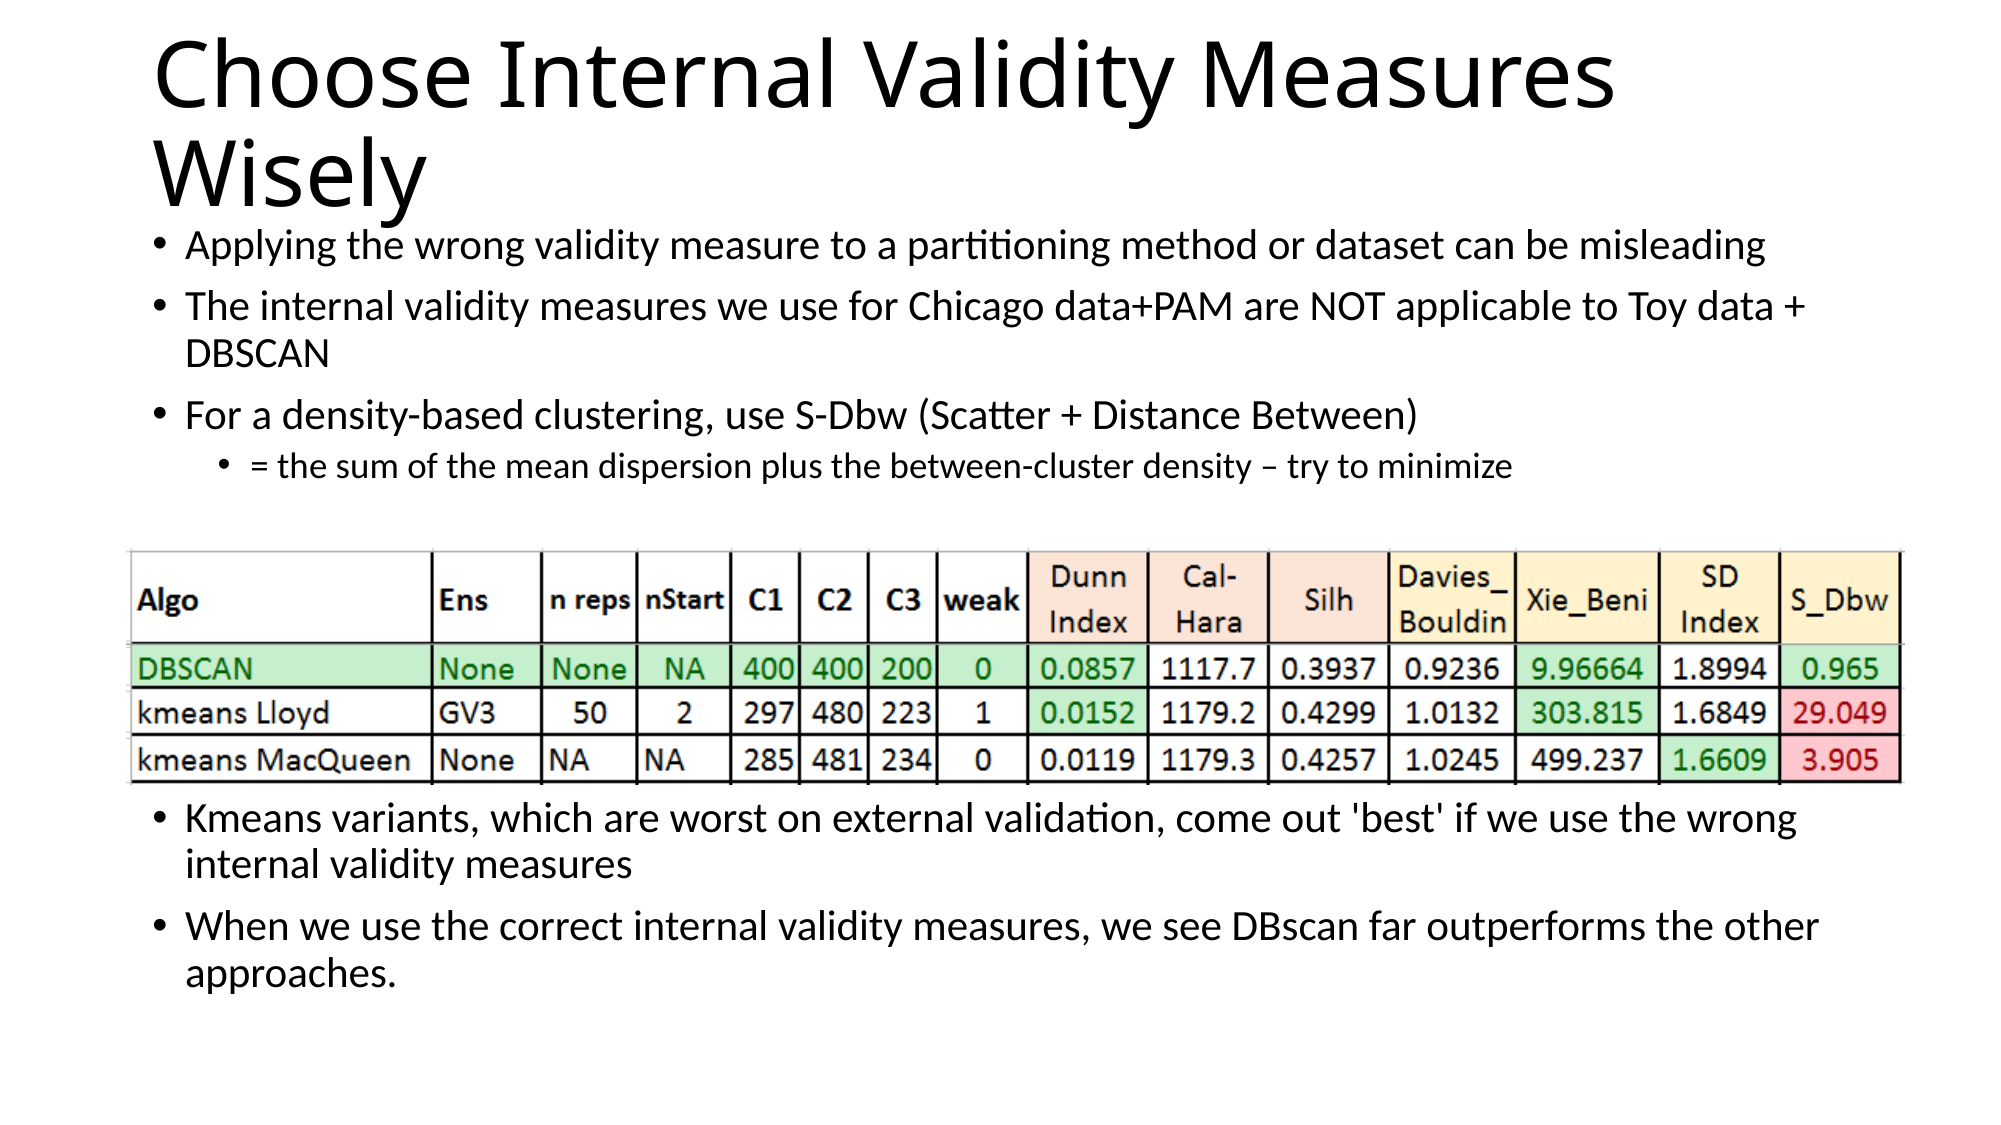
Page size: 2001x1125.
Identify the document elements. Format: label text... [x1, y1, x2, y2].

list Applying the wrong validity measure to a partitioning method or dataset can be misleading The internal validity measures we use for Chicago data+PAM are NOT applicable to Toy data + DBSCAN For a density-based clustering, use S-Dbw (Scatter + Distance Between) = the sum of the mean dispersion plus the between-cluster density – try to minimize Kmeans variants, which are worst on external validation, come out 'best' if we use the wrong internal validity measures When we use the correct internal validity measures, we see DBscan far outperforms the other approaches. [137, 785, 1863, 1014]
title Choose Internal Validity Measures Wisely [137, 59, 1863, 195]
list Applying the wrong validity measure to a partitioning method or dataset can be misleading The internal validity measures we use for Chicago data+PAM are NOT applicable to Toy data + DBSCAN For a density-based clustering, use S-Dbw (Scatter + Distance Between) = the sum of the mean dispersion plus the between-cluster density – try to minimize Kmeans variants, which are worst on external validation, come out 'best' if we use the wrong internal validity measures When we use the correct internal validity measures, we see DBscan far outperforms the other approaches. [137, 214, 1863, 548]
picture [126, 548, 1905, 785]
